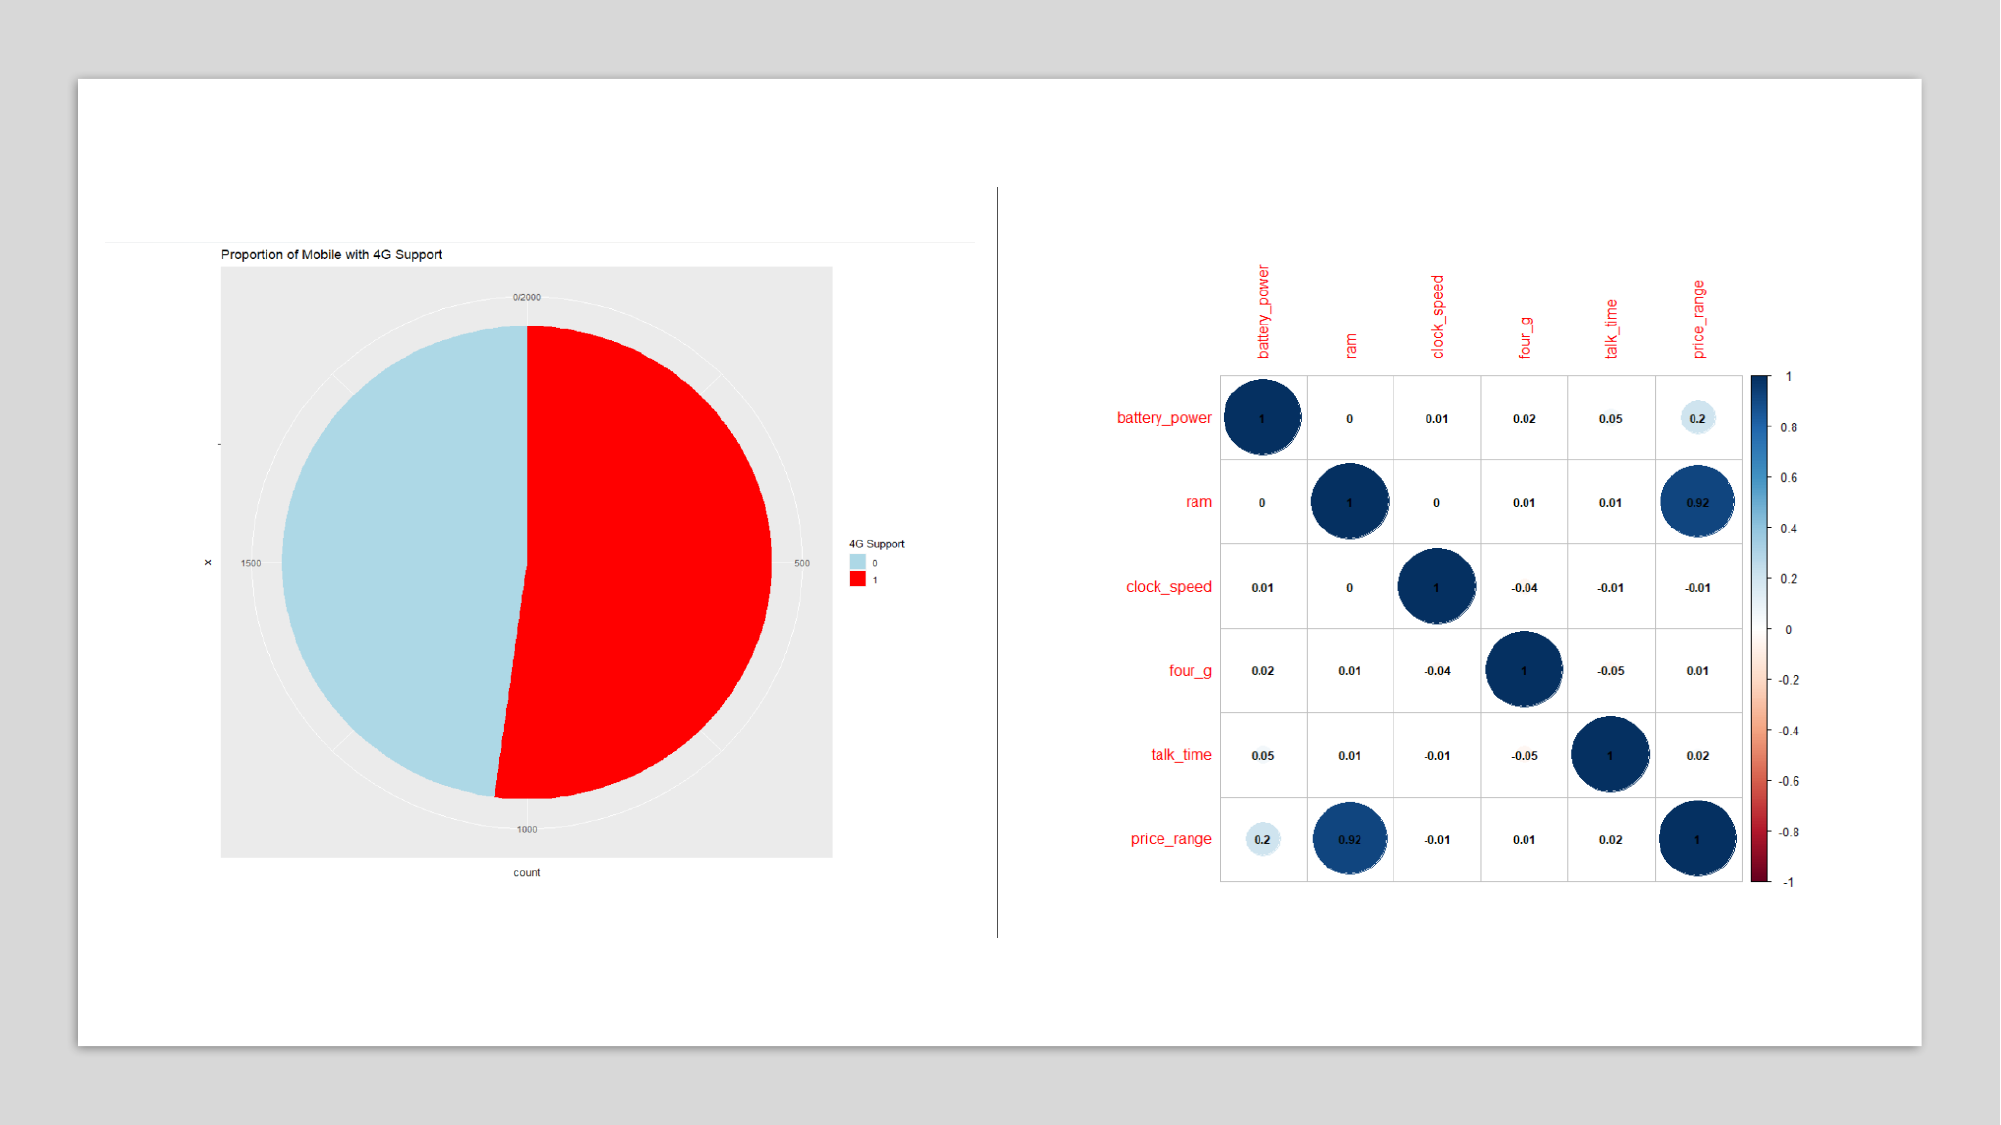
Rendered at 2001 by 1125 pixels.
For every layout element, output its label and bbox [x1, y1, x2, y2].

picture [1025, 223, 1895, 902]
text_box [77, 78, 1923, 1047]
text_box [0, 0, 2000, 1125]
picture [105, 242, 975, 883]
